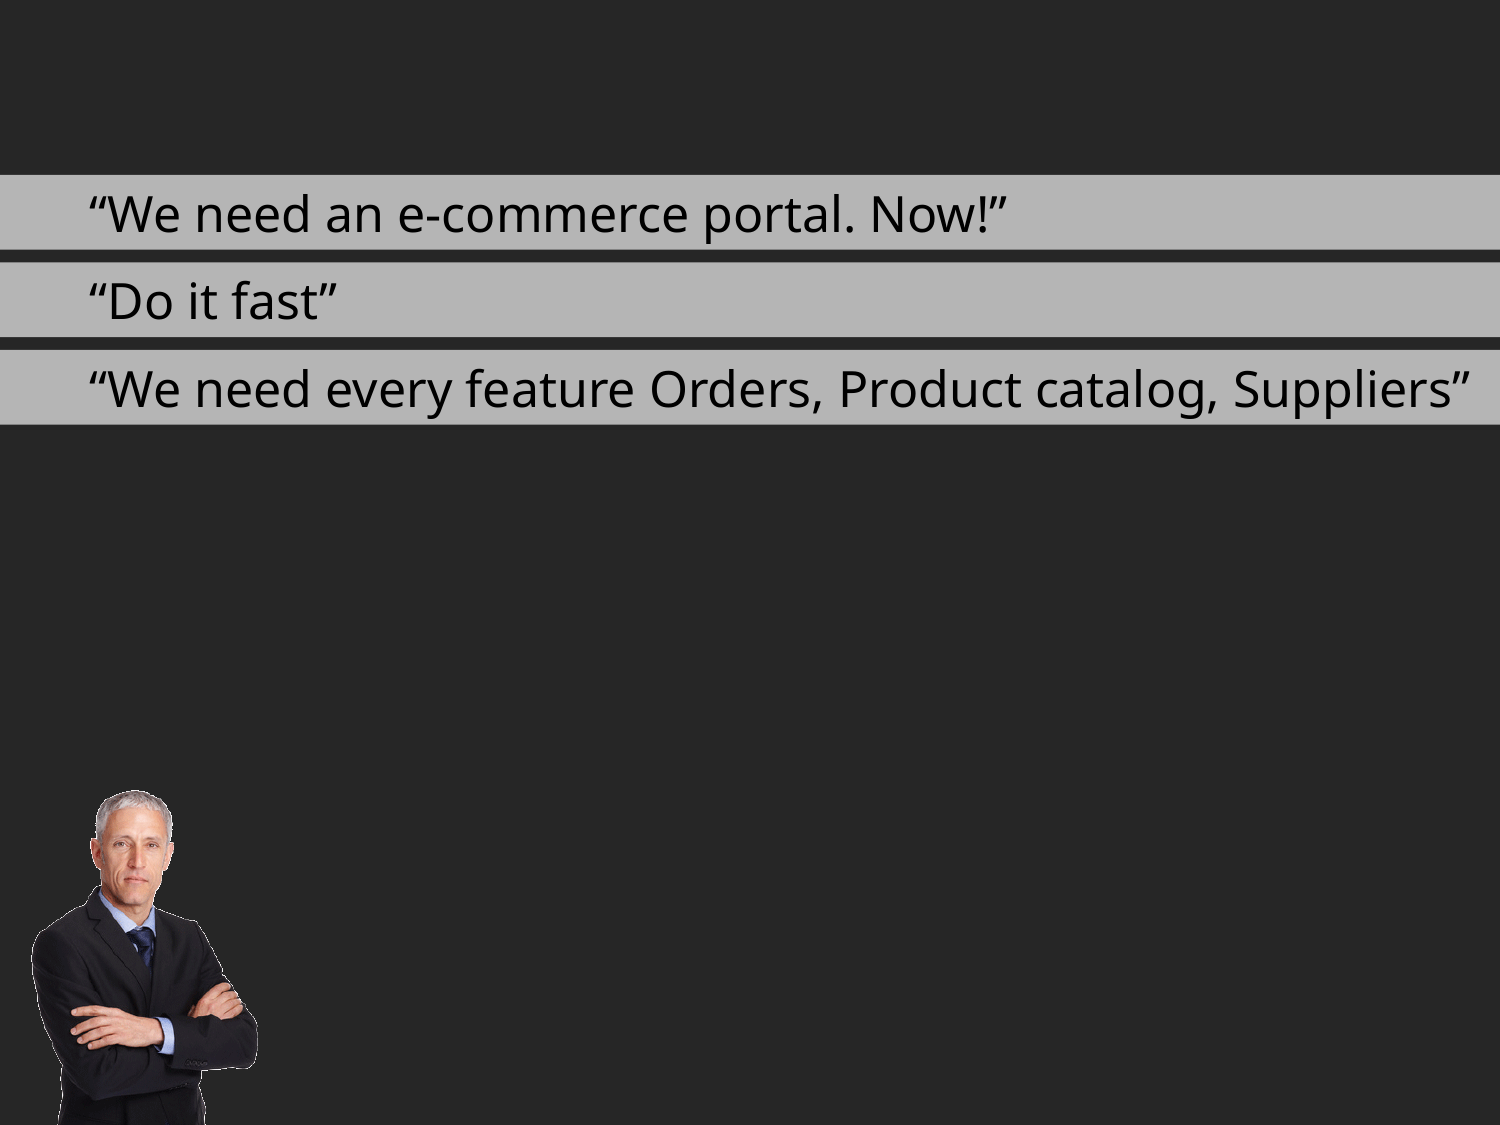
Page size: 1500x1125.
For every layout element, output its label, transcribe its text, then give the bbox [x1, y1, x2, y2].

text_box “We need an e-commerce portal. Now!” [0, 174, 1500, 250]
text_box “We need every feature Orders, Product catalog, Suppliers” [0, 349, 1500, 425]
text_box “Do it fast” [0, 262, 1500, 338]
picture [4, 774, 271, 1125]
